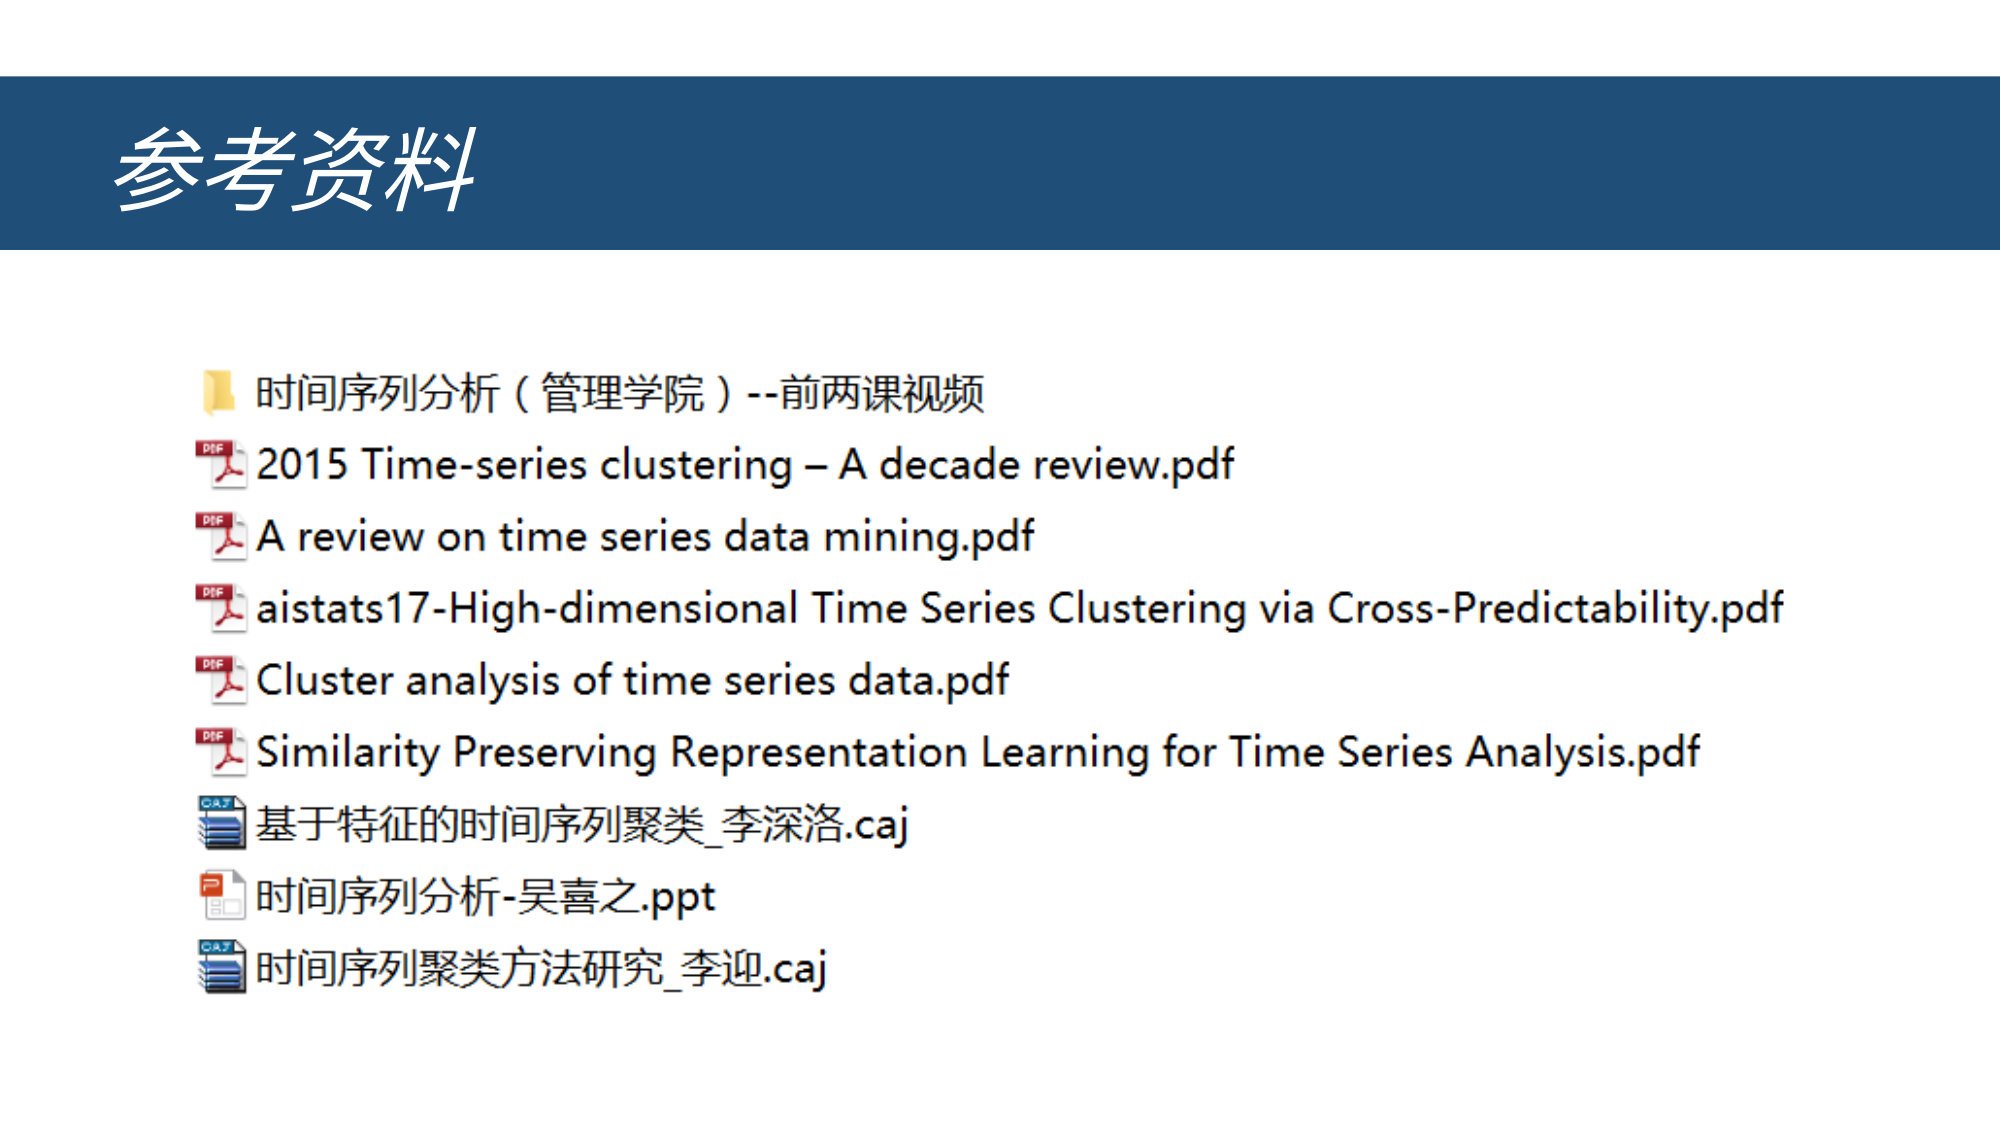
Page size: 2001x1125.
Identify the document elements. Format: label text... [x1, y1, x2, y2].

text_box [1815, 75, 2000, 251]
title 参考资料 [89, 66, 1815, 285]
text_box [137, 299, 1863, 1014]
picture [167, 355, 1815, 1006]
text_box [0, 75, 89, 251]
